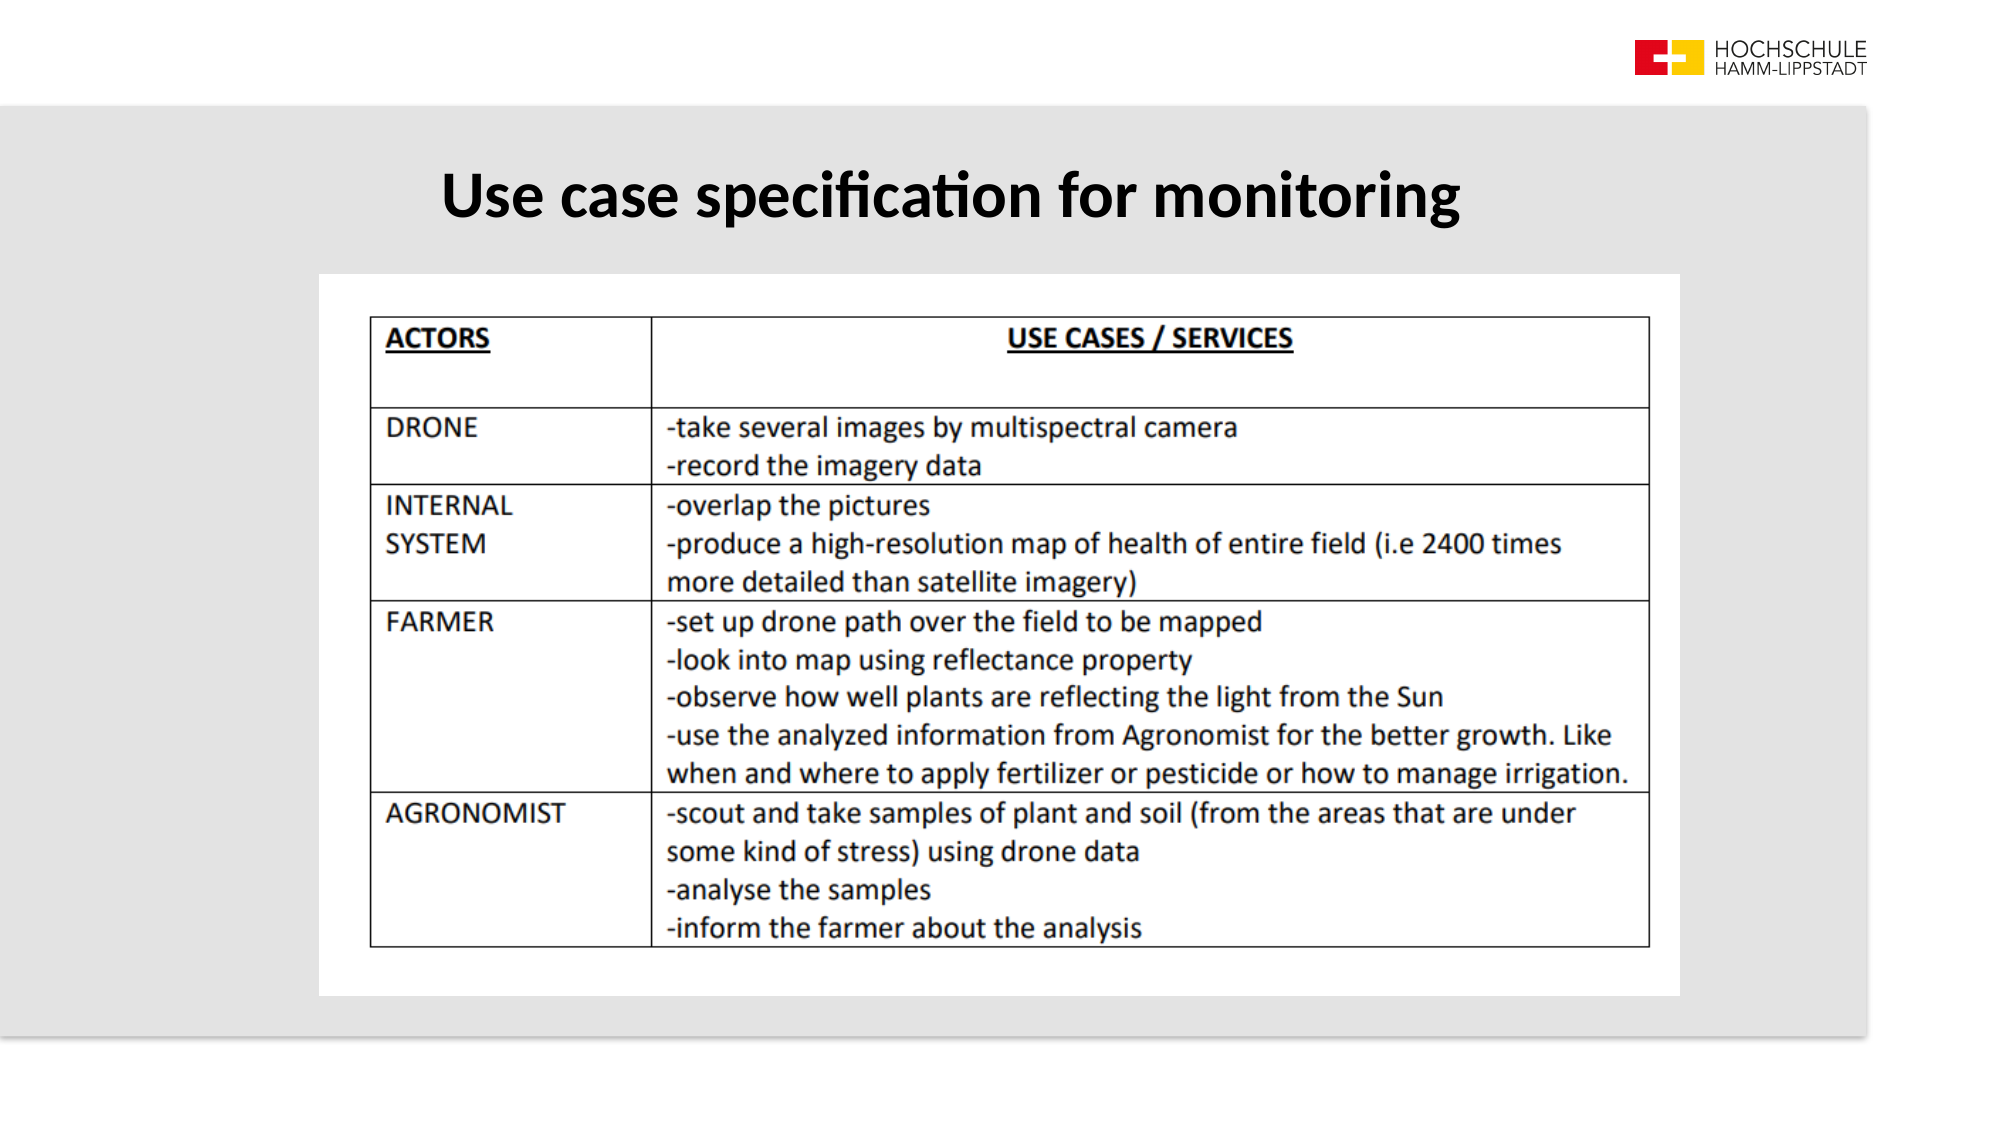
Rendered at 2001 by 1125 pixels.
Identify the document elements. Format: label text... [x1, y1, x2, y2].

picture [1635, 40, 1867, 75]
title Use case specification for monitoring [40, 129, 1880, 252]
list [319, 274, 1681, 996]
